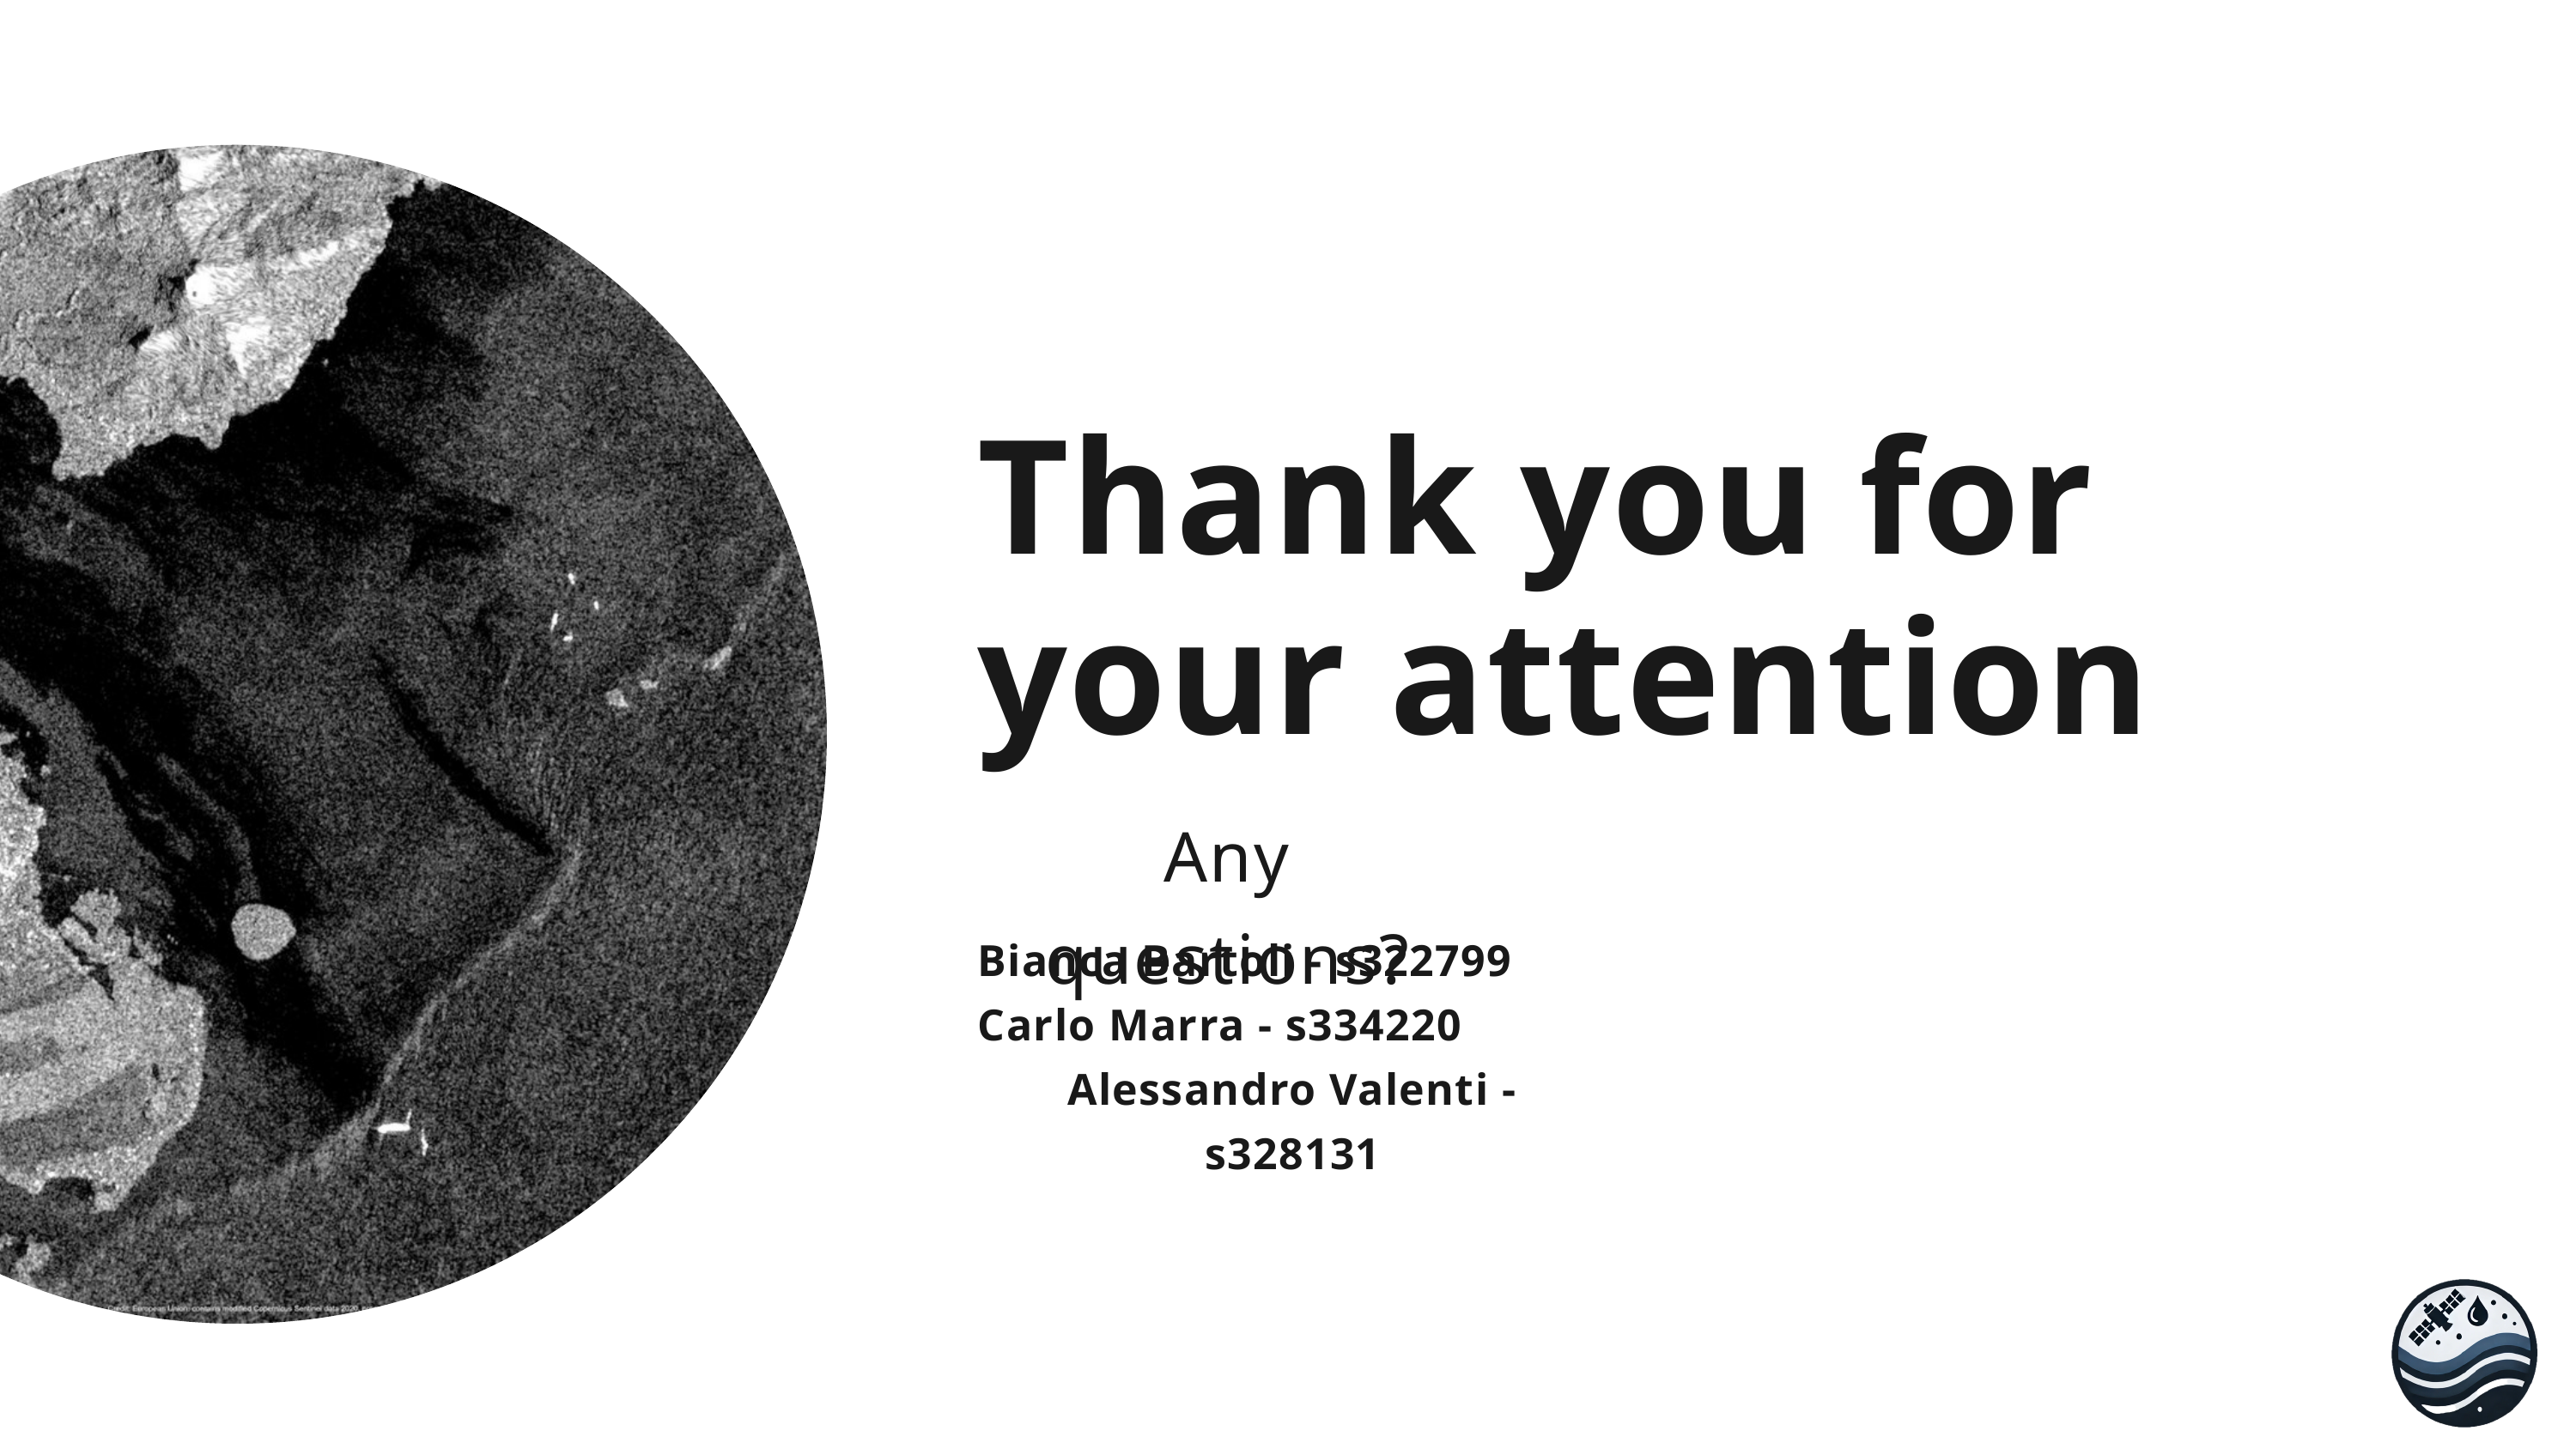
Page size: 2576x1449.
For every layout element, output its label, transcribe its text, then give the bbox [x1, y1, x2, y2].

text_box [2352, 1240, 2576, 1449]
text_box Bianca Bartoli - s322799 Carlo Marra - s334220 Alessandro Valenti - s328131 [977, 920, 1607, 1179]
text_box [0, 144, 828, 1325]
text_box Any questions? [977, 792, 1478, 920]
text_box Thank you for your attention [977, 405, 2229, 767]
